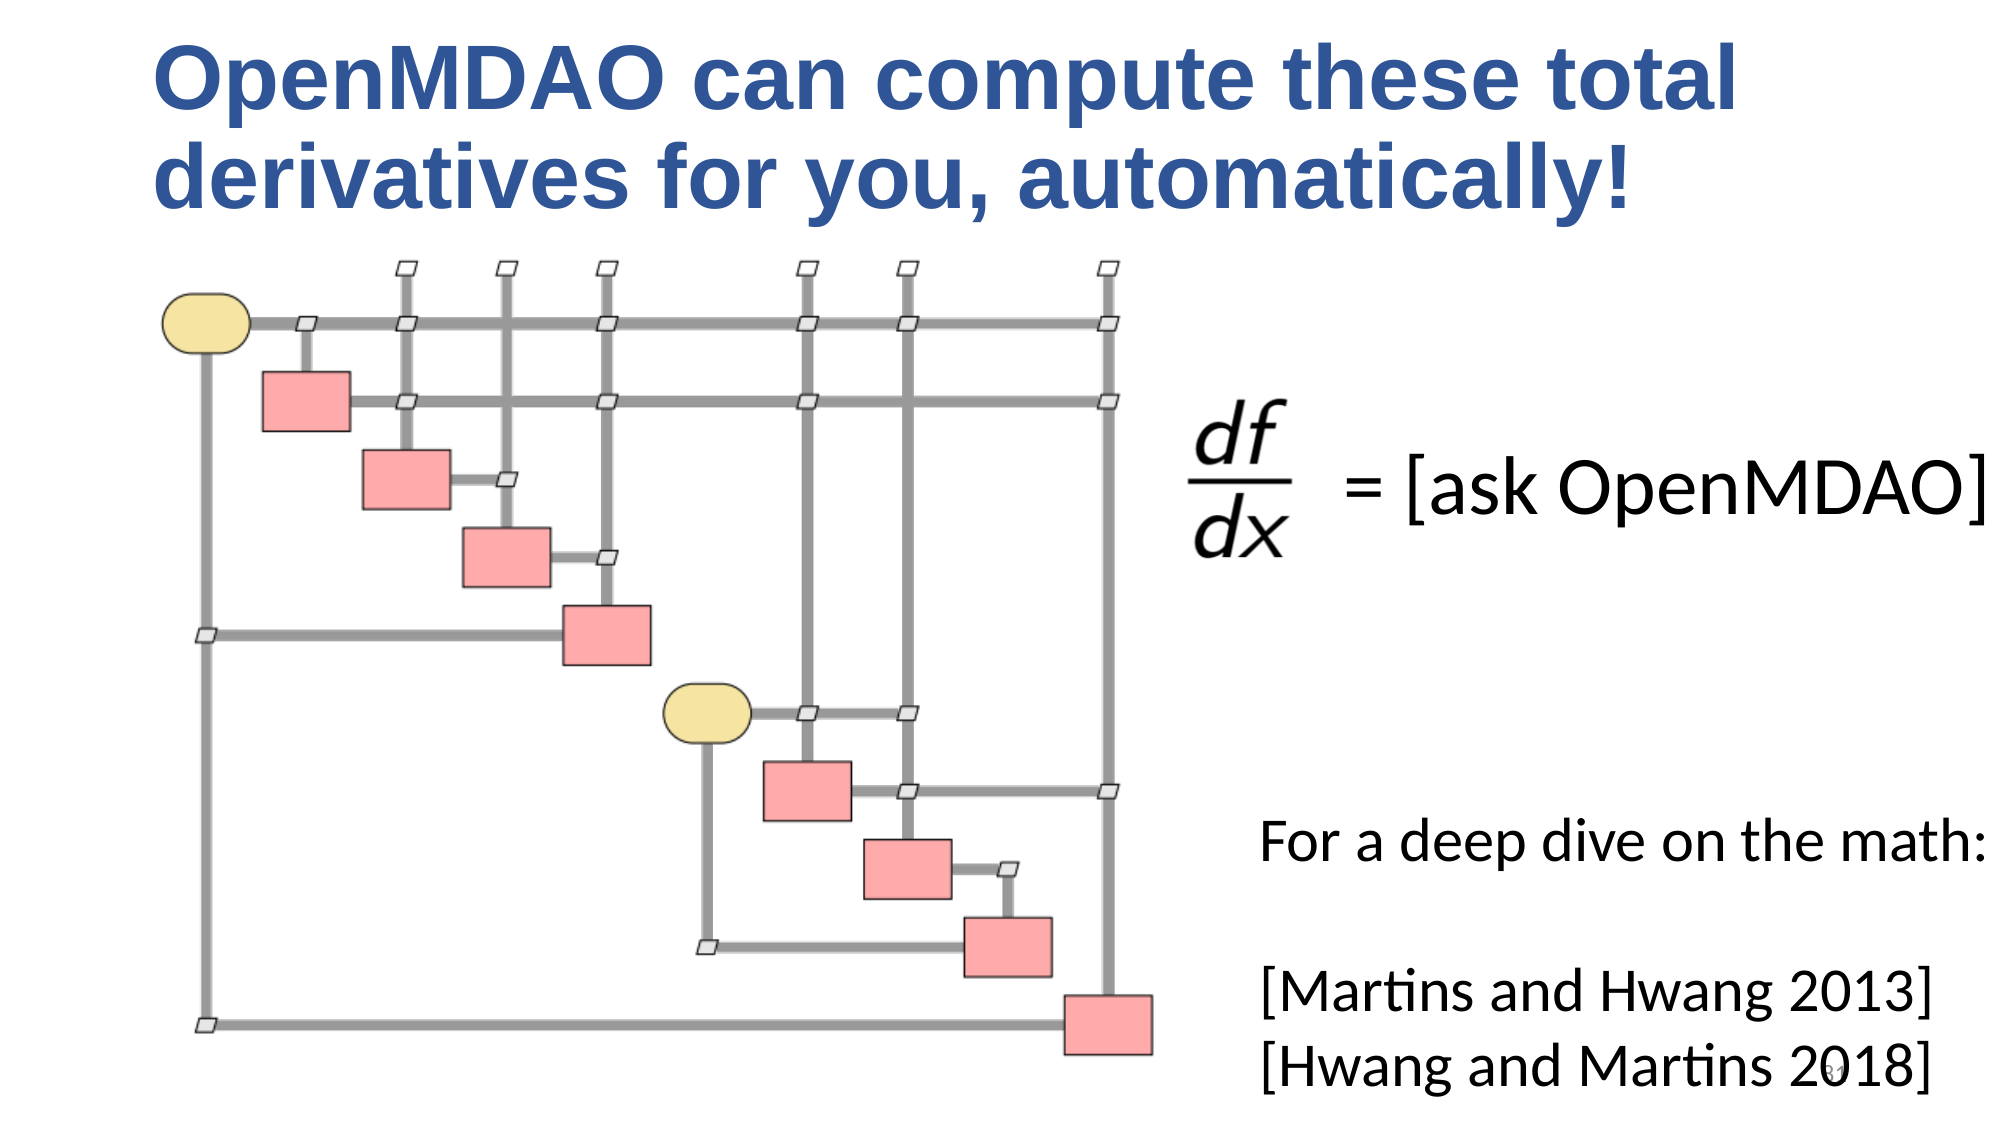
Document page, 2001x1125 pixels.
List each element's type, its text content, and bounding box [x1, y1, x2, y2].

title OpenMDAO can compute these total derivatives for you, automatically! [137, 15, 1863, 245]
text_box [1178, 385, 2000, 578]
slide_number 81 [1412, 1042, 1863, 1103]
text_box For a deep dive on the math: [Martins and Hwang 2013] [Hwang and Martins 2018] [1244, 791, 2000, 1107]
picture [145, 244, 1179, 1070]
